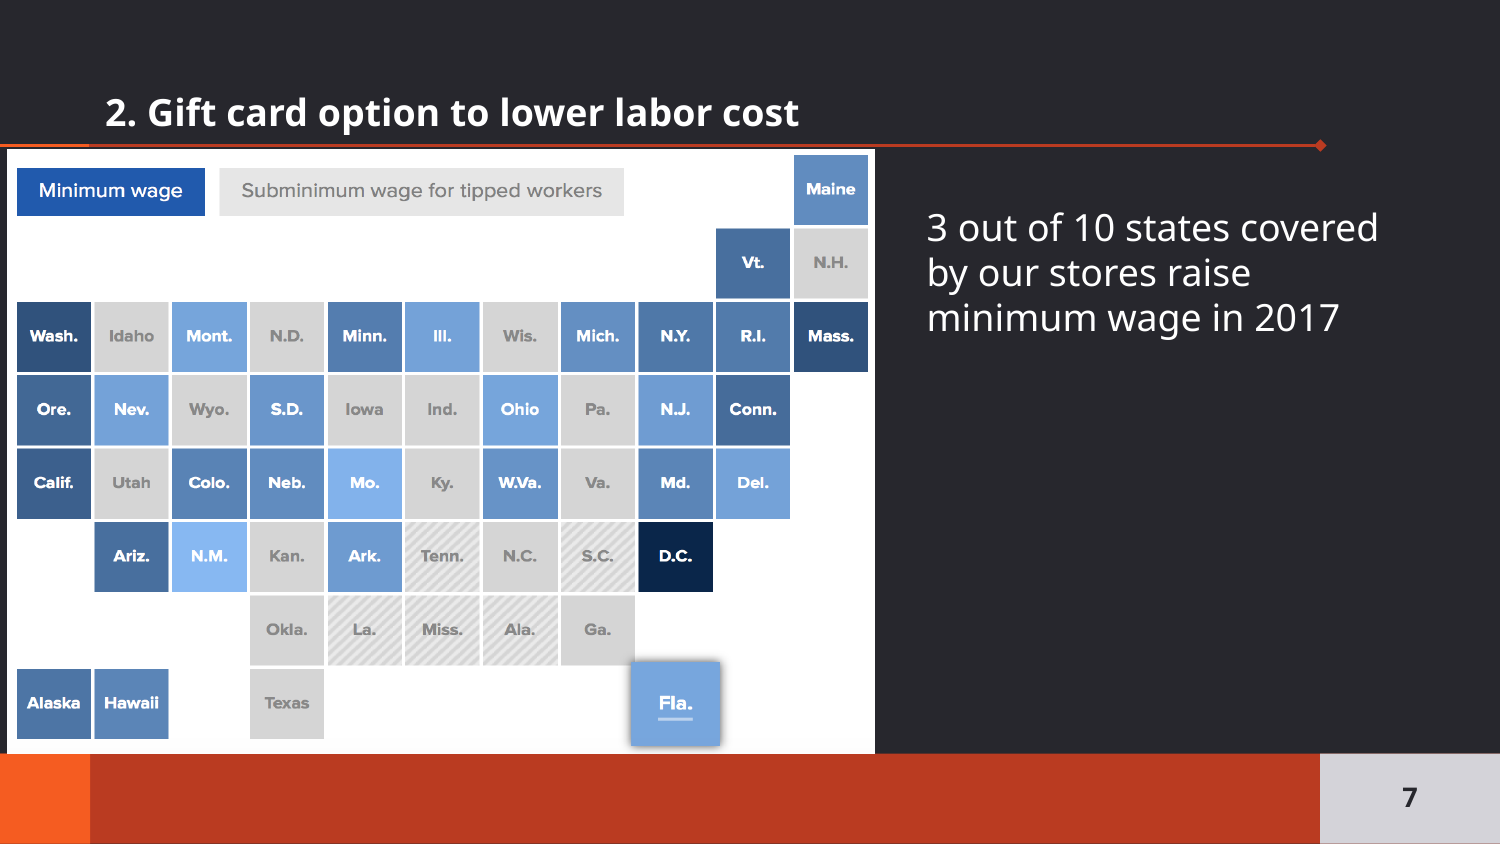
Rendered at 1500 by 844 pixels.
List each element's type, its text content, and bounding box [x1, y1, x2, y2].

slide_number ‹#› [1320, 753, 1500, 844]
picture [6, 149, 875, 754]
text_box 3 out of 10 states covered by our stores raise minimum wage in 2017 [911, 189, 1417, 399]
title 2. Gift card option to lower labor cost [90, 59, 1320, 150]
